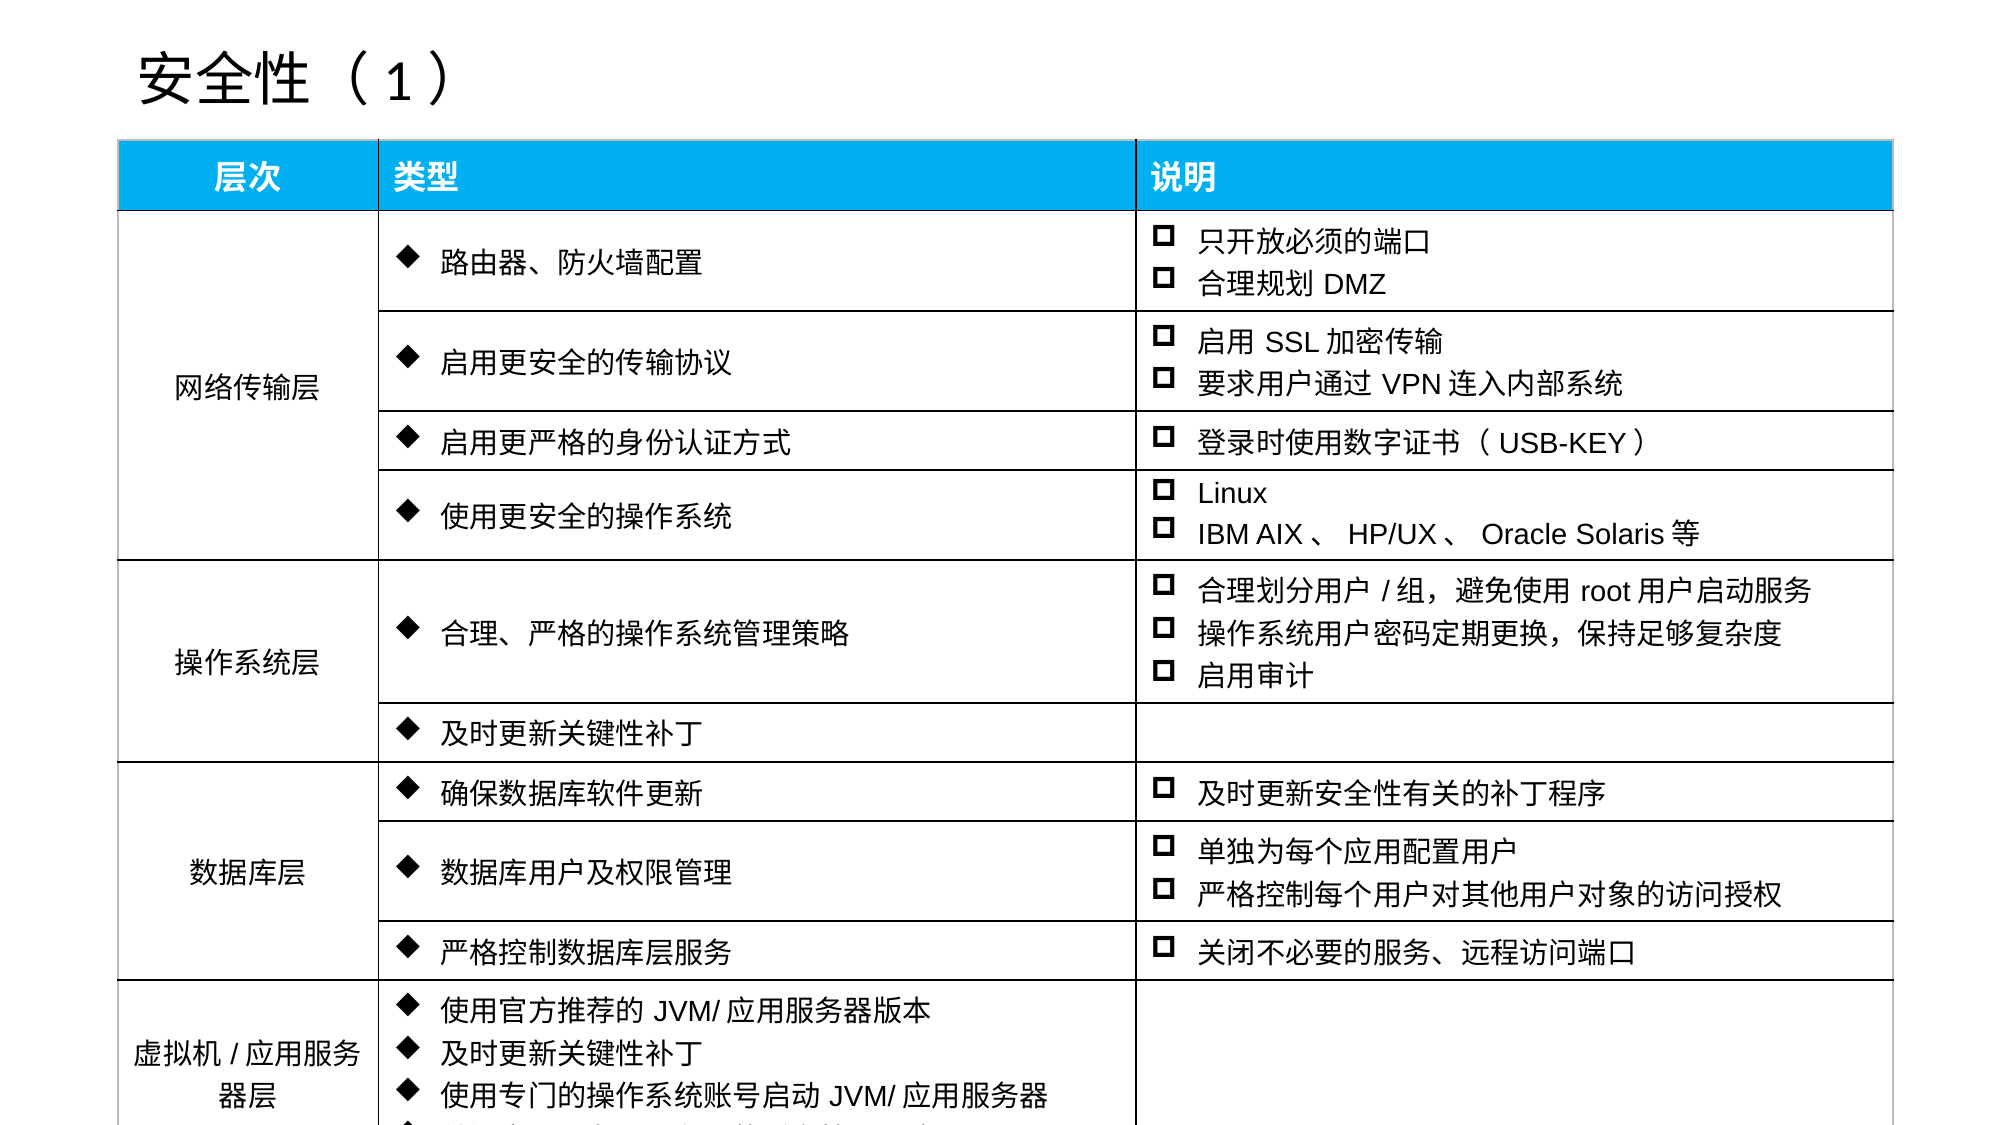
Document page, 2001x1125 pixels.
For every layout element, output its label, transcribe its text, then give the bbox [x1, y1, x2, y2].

table_header 说明 [1137, 141, 1892, 210]
table_header 层次 [119, 141, 378, 210]
table_cell 确保数据库软件更新 [379, 763, 1135, 820]
table_cell 只开放必须的端口 合理规划DMZ [1137, 211, 1892, 310]
table_cell 启用更严格的身份认证方式 [379, 412, 1135, 469]
table_cell 数据库层 [119, 763, 378, 979]
table_cell [1137, 981, 1892, 1125]
table_cell 关闭不必要的服务、远程访问端口 [1137, 922, 1892, 979]
table_cell 启用更安全的传输协议 [379, 312, 1135, 410]
table_cell [1137, 704, 1892, 761]
table_cell 单独为每个应用配置用户 严格控制每个用户对其他用户对象的访问授权 [1137, 822, 1892, 920]
table_cell 虚拟机/应用服务器层 [119, 981, 378, 1125]
title 安全性（1） [121, 42, 1847, 122]
table_cell 使用更安全的操作系统 [379, 471, 1135, 559]
table_cell 启用SSL加密传输 要求用户通过VPN连入内部系统 [1137, 312, 1892, 410]
table_cell 使用官方推荐的JVM/应用服务器版本 及时更新关键性补丁 使用专门的操作系统账号启动JVM/应用服务器 关闭应用服务器不必要的后台管理程序及账号 [379, 981, 1135, 1125]
table_cell 严格控制数据库层服务 [379, 922, 1135, 979]
table_cell 数据库用户及权限管理 [379, 822, 1135, 920]
table_header 类型 [379, 141, 1135, 210]
table_cell 操作系统层 [119, 561, 378, 761]
table_cell 路由器、防火墙配置 [379, 211, 1135, 310]
table_cell 及时更新安全性有关的补丁程序 [1137, 763, 1892, 820]
table_cell 合理、严格的操作系统管理策略 [379, 561, 1135, 702]
table_cell 合理划分用户/组，避免使用root用户启动服务 操作系统用户密码定期更换，保持足够复杂度 启用审计 [1137, 561, 1892, 702]
table_cell 网络传输层 [119, 211, 378, 559]
table_cell 及时更新关键性补丁 [379, 704, 1135, 761]
table_cell Linux IBM AIX、HP/UX、Oracle Solaris等 [1137, 471, 1892, 559]
table_cell 登录时使用数字证书（USB-KEY） [1137, 412, 1892, 469]
